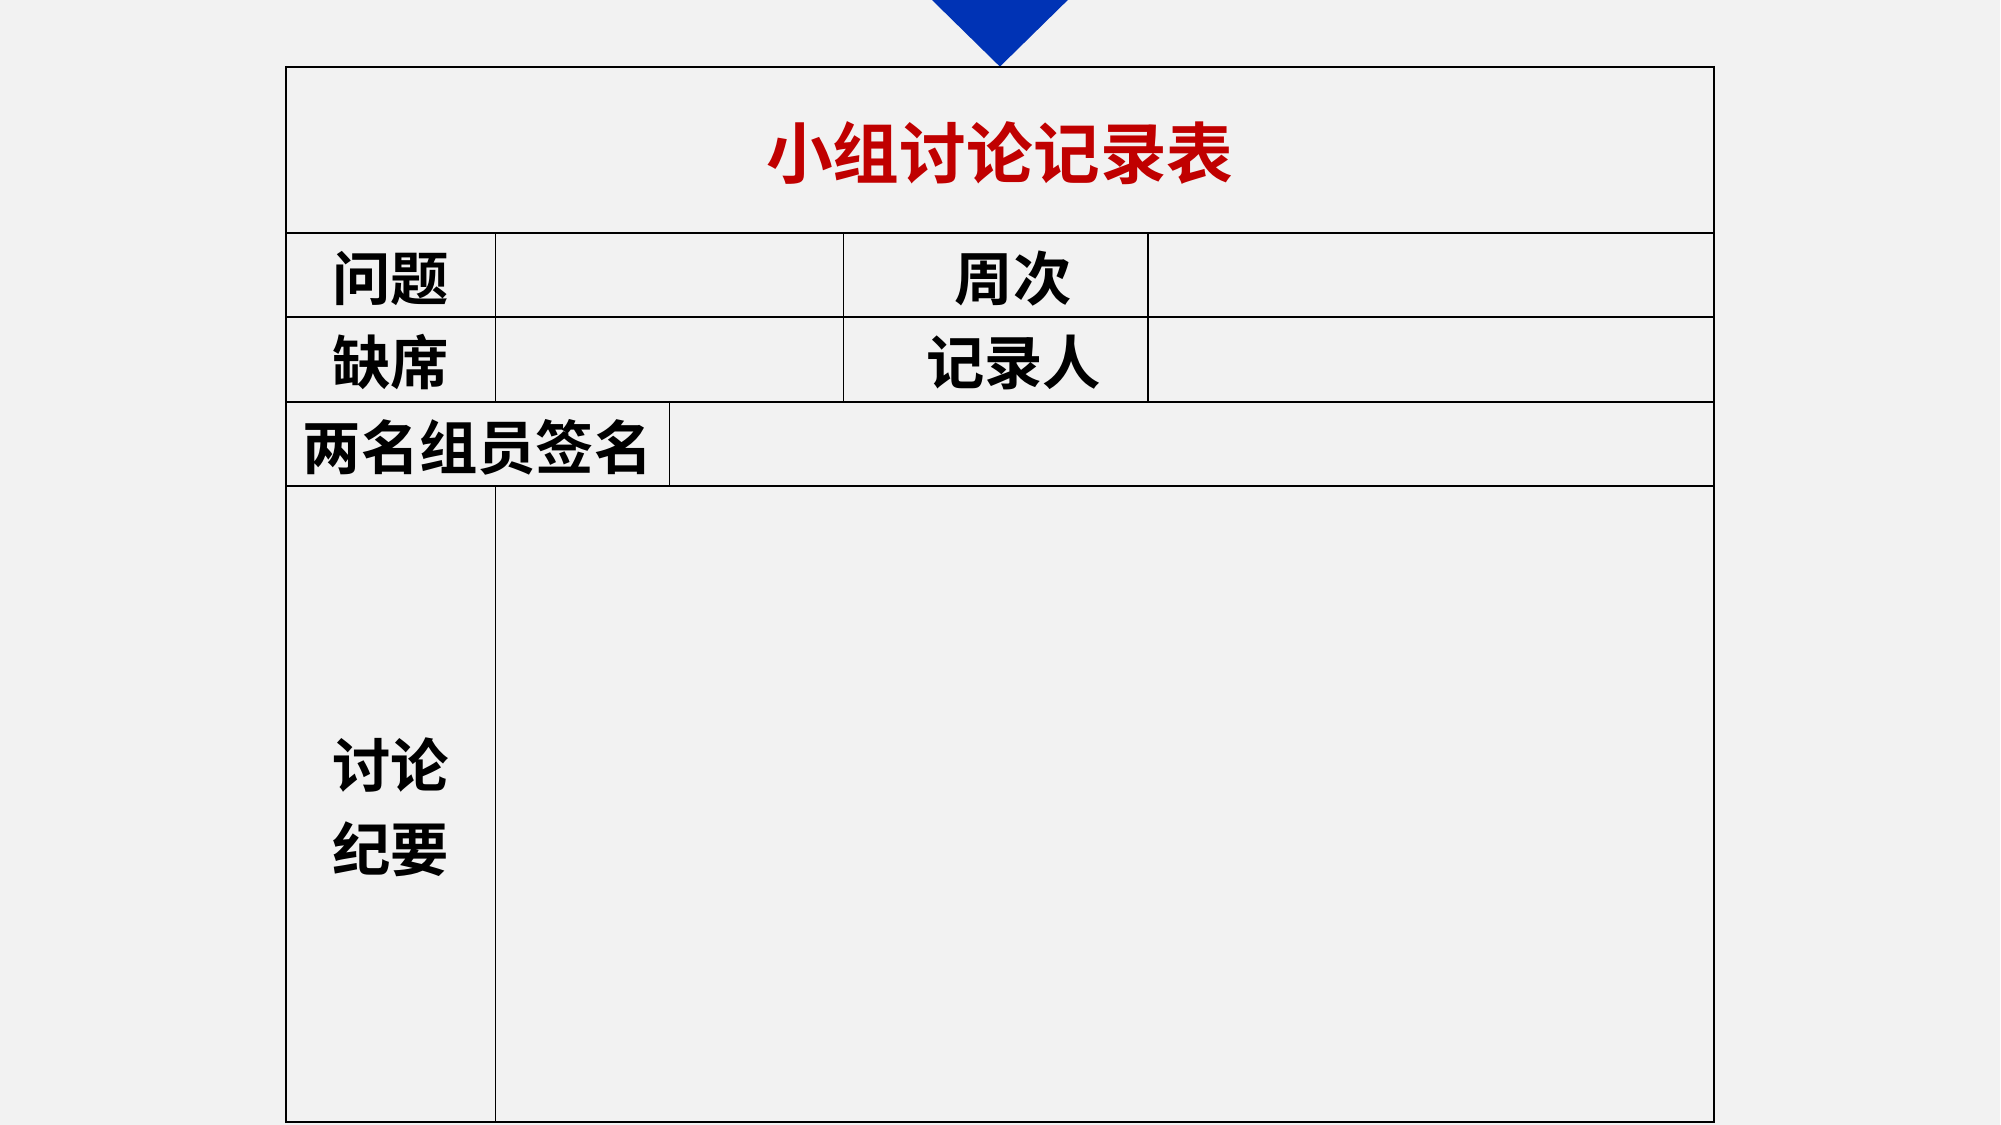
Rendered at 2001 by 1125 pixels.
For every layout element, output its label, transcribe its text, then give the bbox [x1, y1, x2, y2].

table_header 小组讨论记录表 [287, 68, 1713, 232]
table_cell [1149, 234, 1713, 316]
table_cell [670, 403, 1713, 485]
table_cell 两名组员签名 [287, 403, 669, 485]
table_cell 缺席 [287, 318, 495, 401]
table_cell 问题 [287, 234, 495, 316]
table_cell 记录人 [844, 318, 1147, 401]
table_cell 周次 [844, 234, 1147, 316]
table_cell 讨论 纪要 [287, 487, 495, 1121]
table_cell [1149, 318, 1713, 401]
text_box [930, 0, 1070, 66]
table_cell [496, 487, 1713, 1121]
table_cell [496, 234, 843, 316]
table_cell [496, 318, 843, 401]
